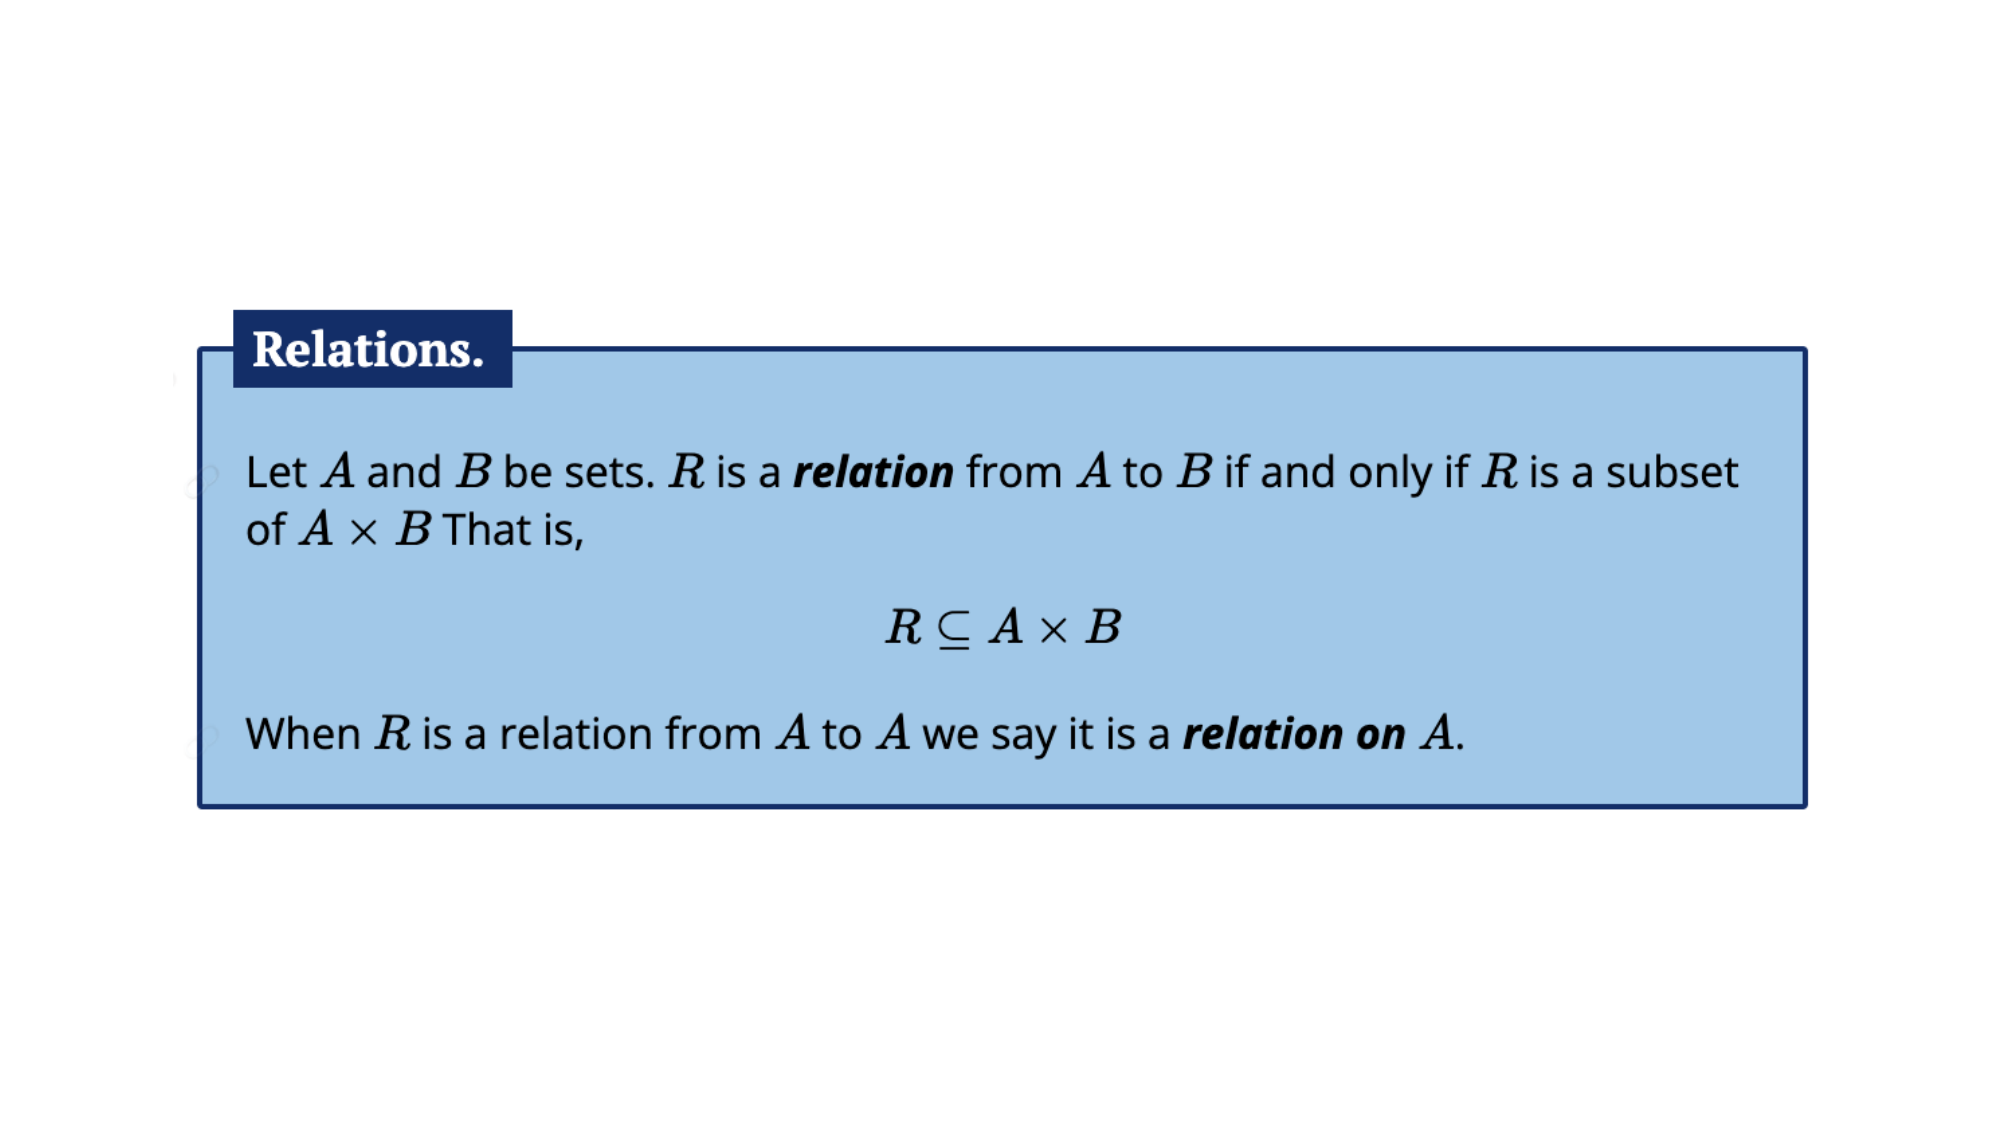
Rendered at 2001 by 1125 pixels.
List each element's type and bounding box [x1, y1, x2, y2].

picture [173, 297, 1827, 828]
